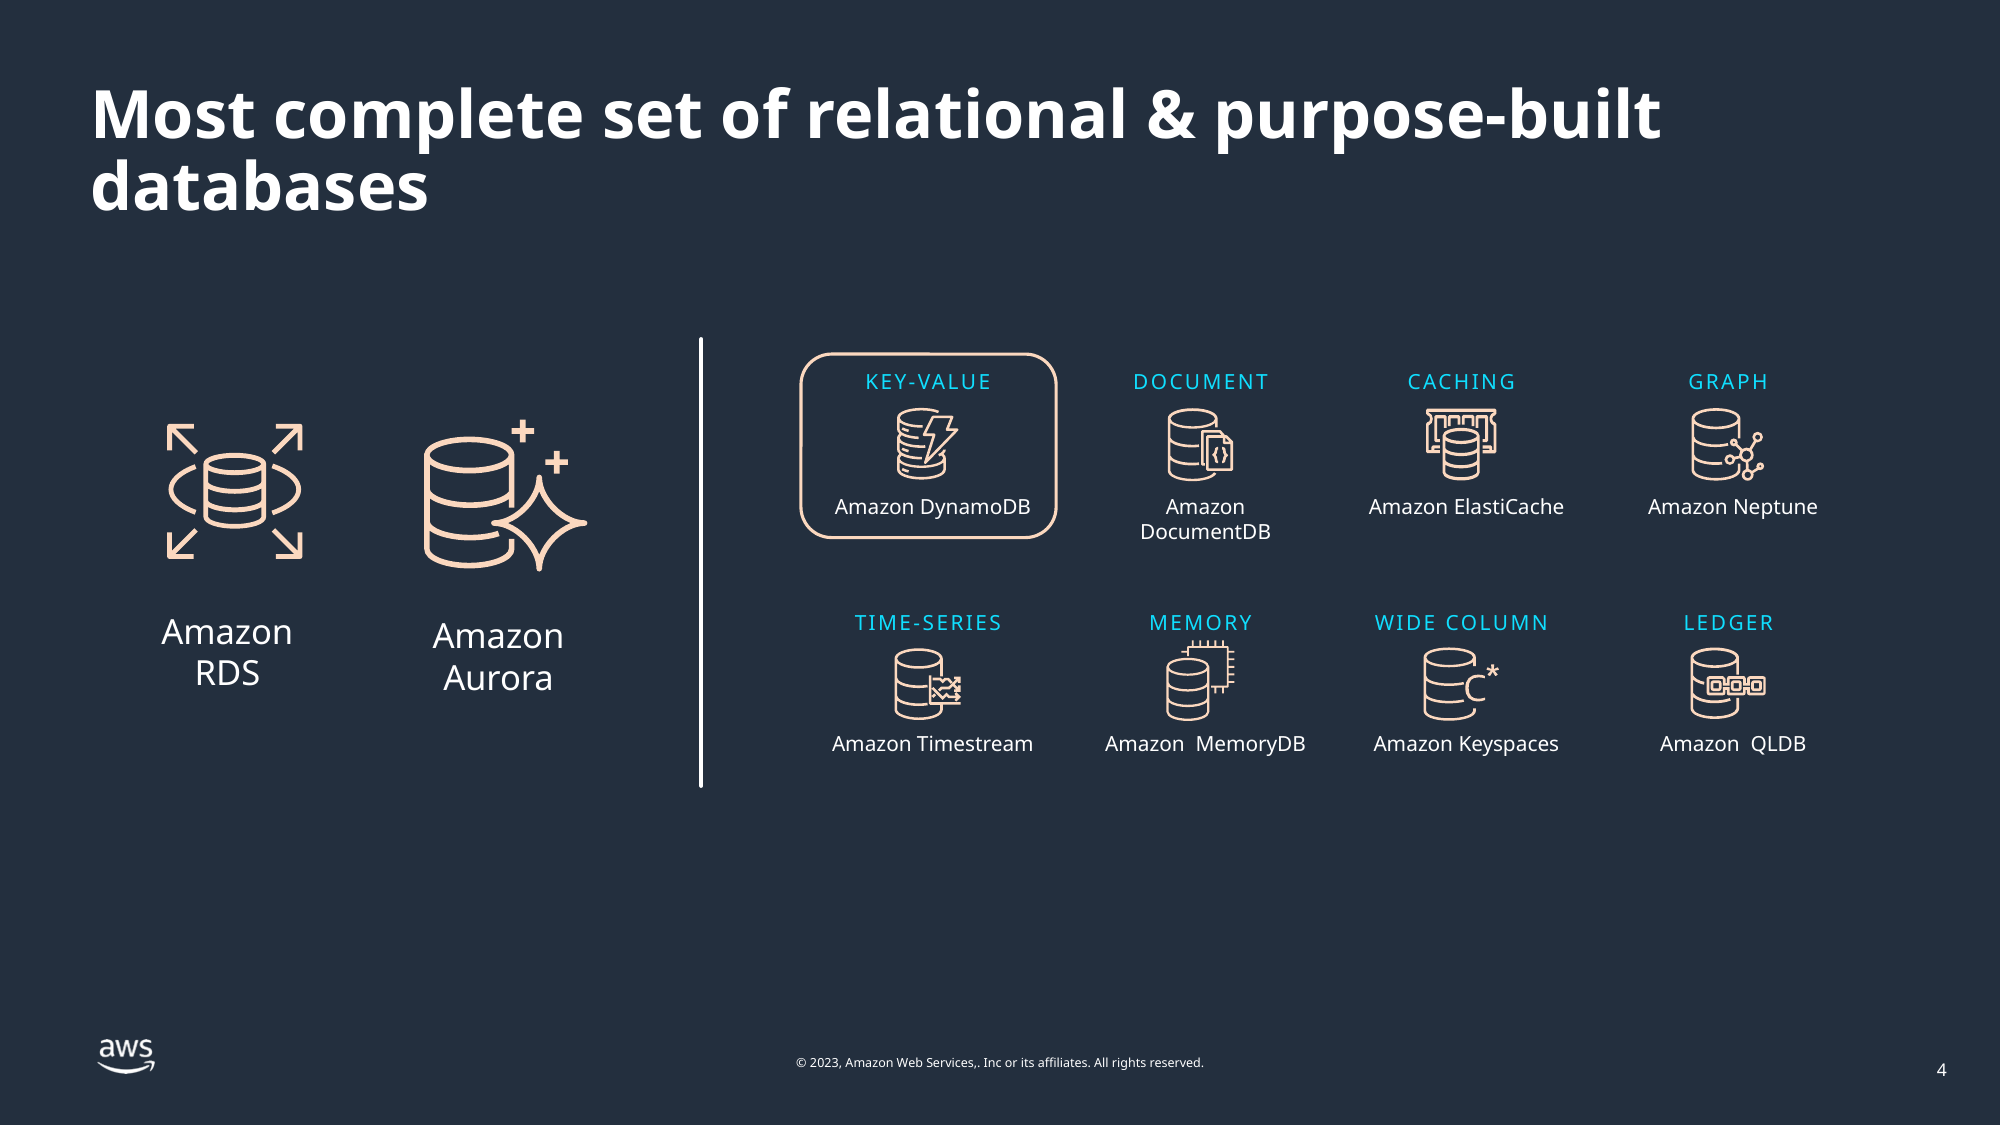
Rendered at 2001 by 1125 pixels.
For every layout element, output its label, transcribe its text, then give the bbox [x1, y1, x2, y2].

picture [97, 1039, 155, 1074]
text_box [424, 419, 588, 706]
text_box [815, 364, 1841, 761]
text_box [159, 423, 311, 702]
text_box [799, 353, 1050, 534]
title Most complete set of relational & purpose-built databases [90, 73, 1920, 162]
